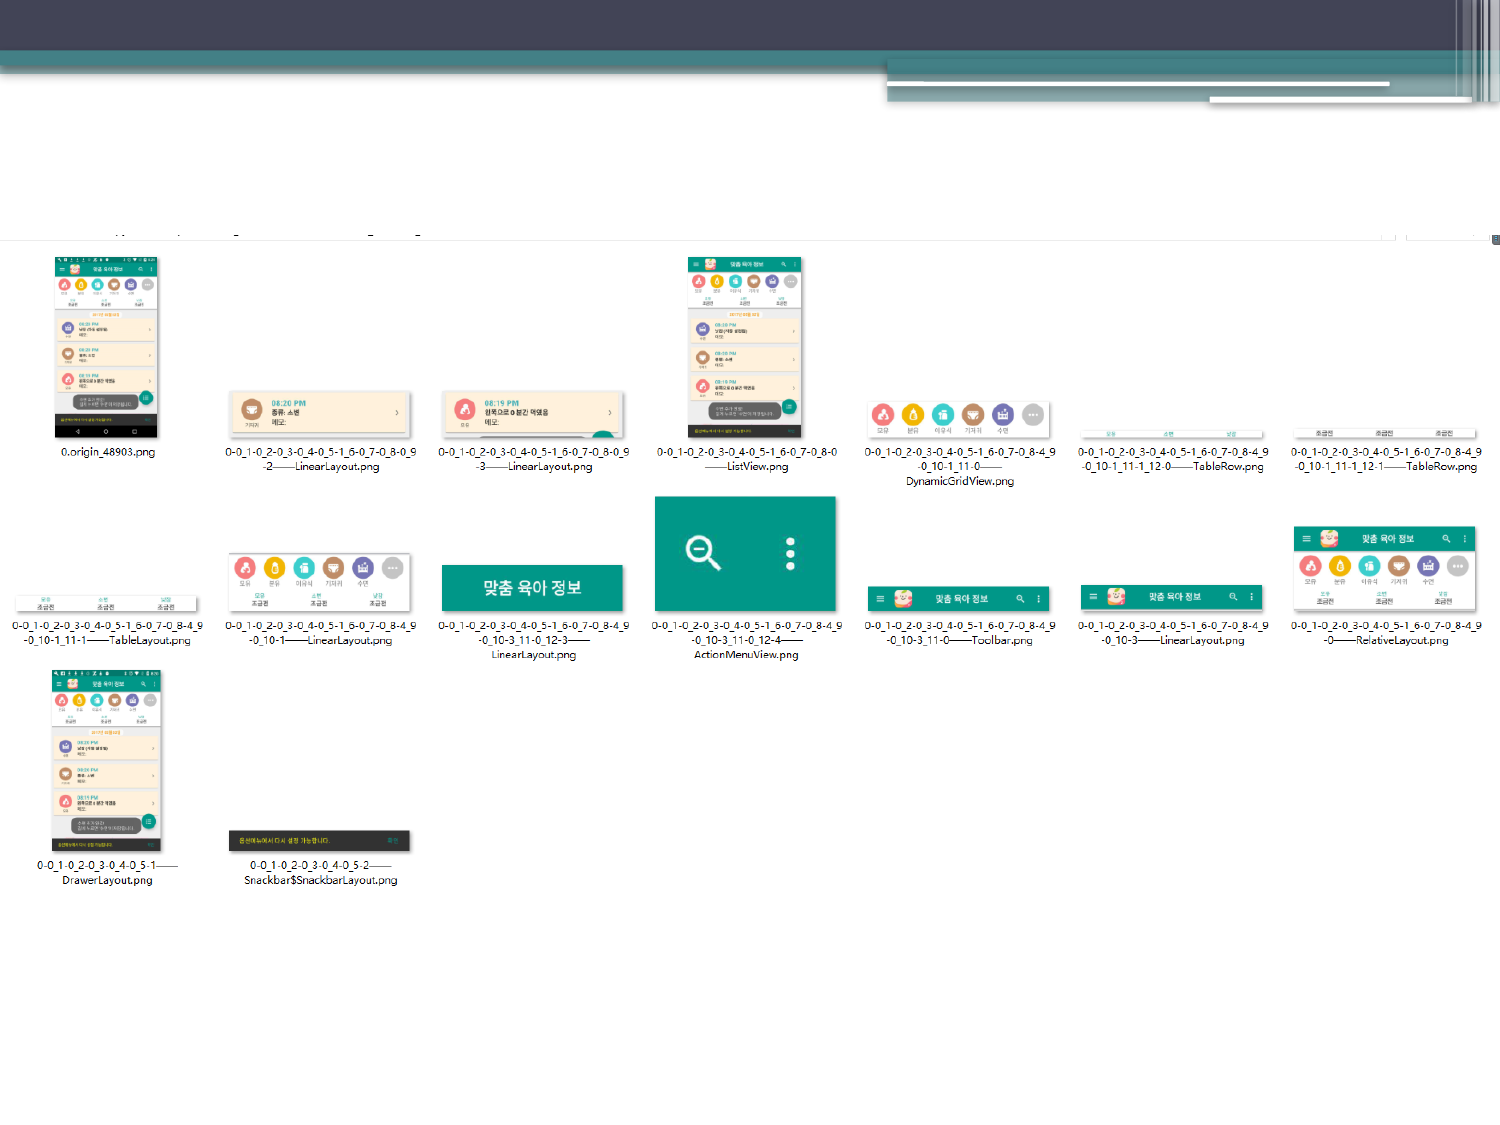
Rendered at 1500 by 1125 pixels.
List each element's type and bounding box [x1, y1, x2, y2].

picture [0, 234, 1500, 890]
